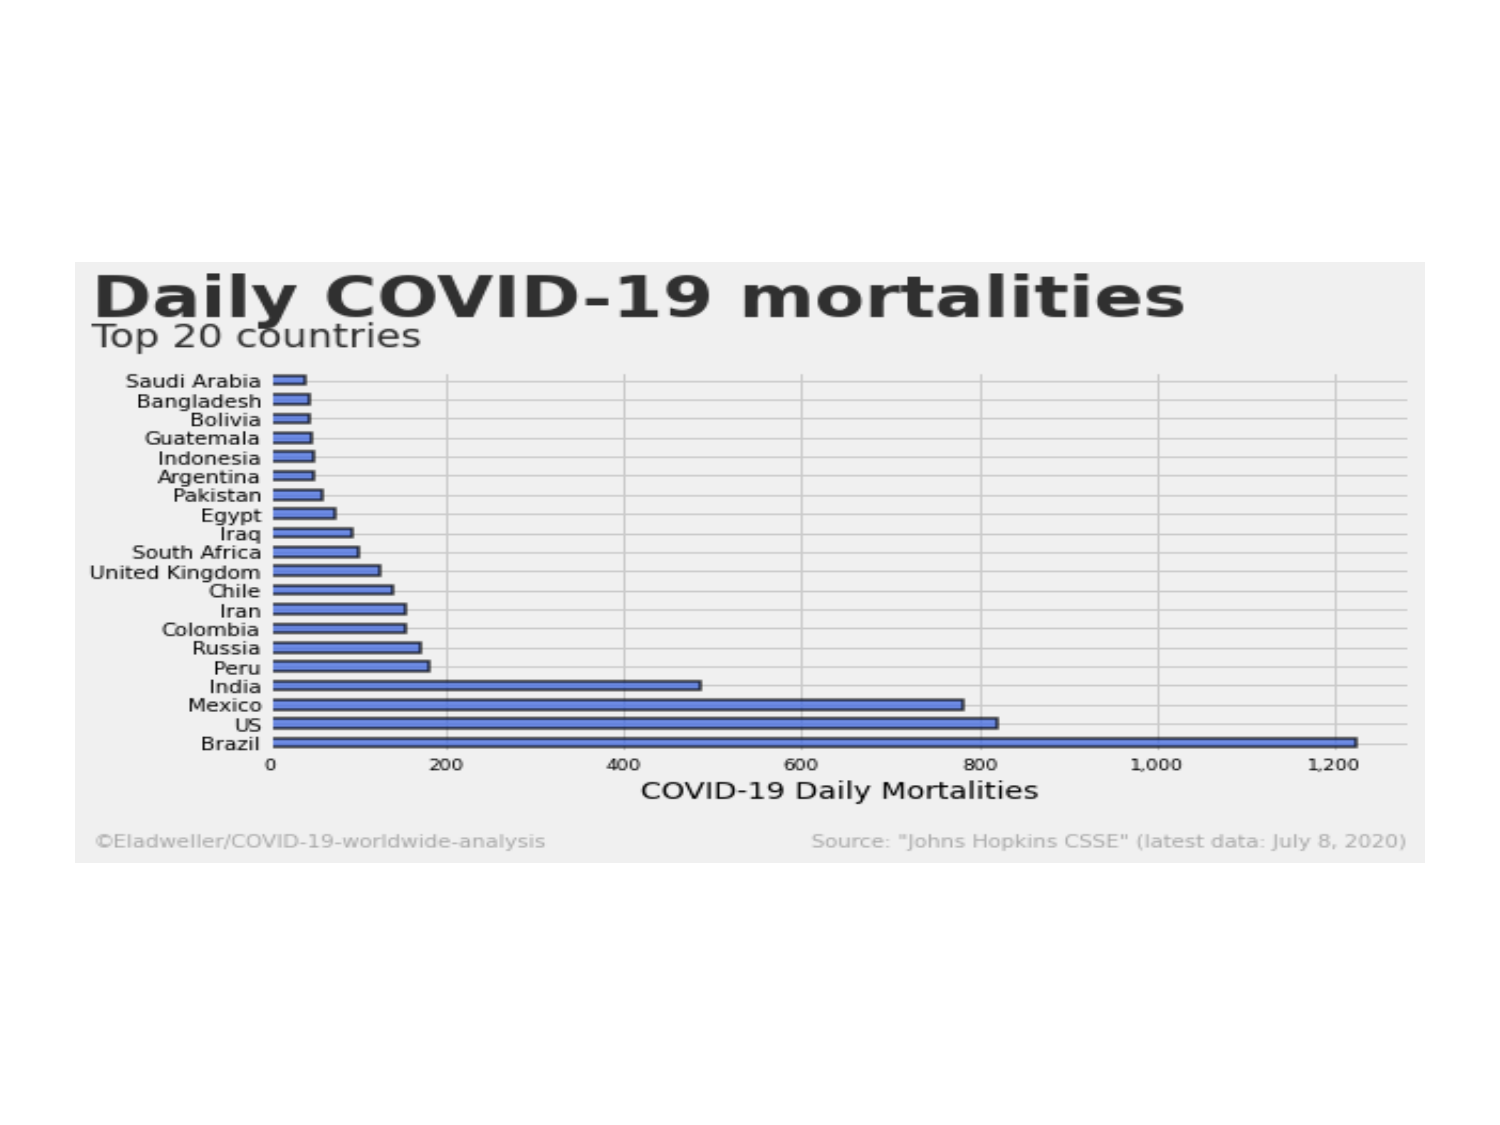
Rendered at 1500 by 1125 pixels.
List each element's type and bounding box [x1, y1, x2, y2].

picture [74, 262, 1426, 863]
